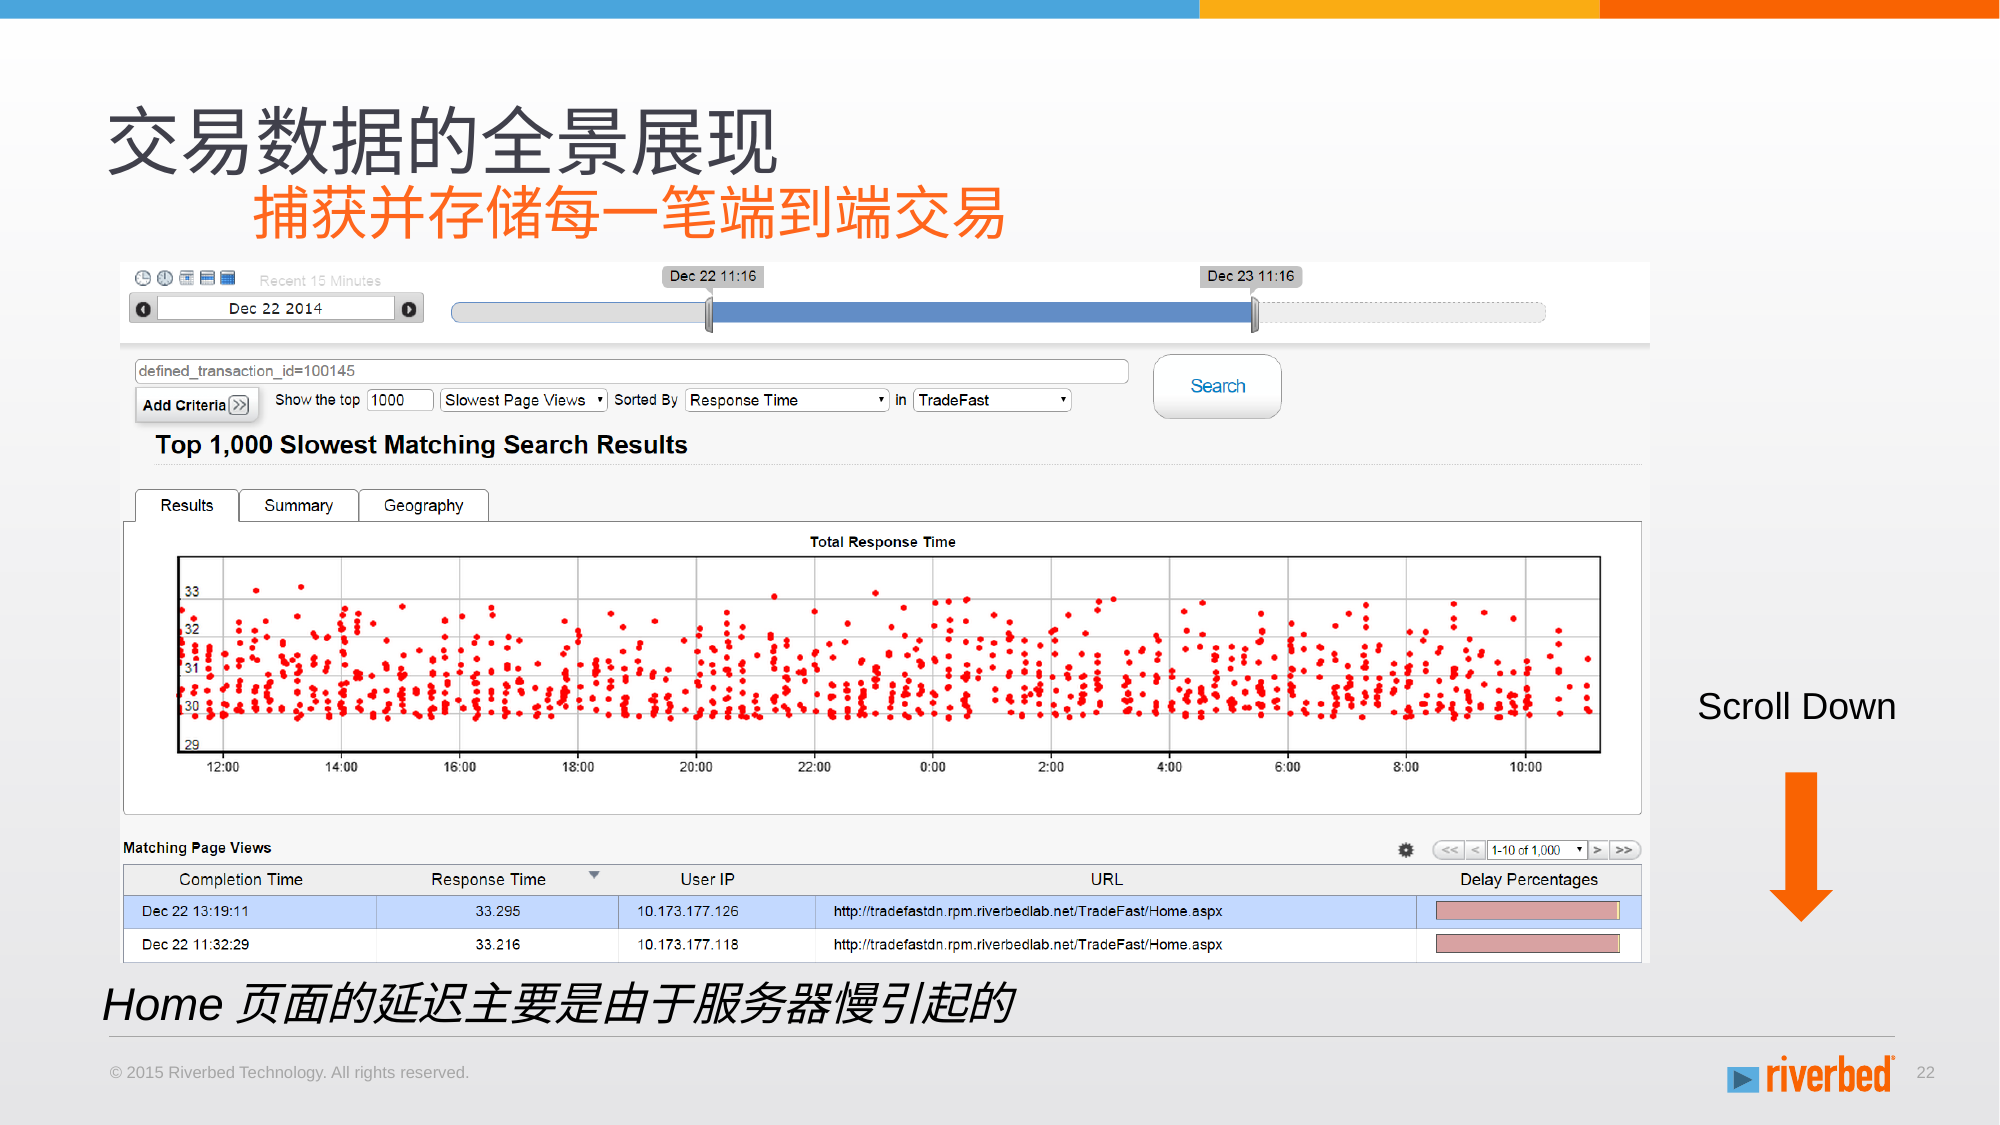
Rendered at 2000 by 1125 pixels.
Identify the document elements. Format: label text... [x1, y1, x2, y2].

text_box [1725, 1065, 1761, 1095]
text_box [1767, 770, 1835, 924]
text_box Scroll Down [1682, 674, 1946, 734]
list 捕获并存储每一笔端到端交易 [87, 187, 1884, 293]
text_box Home页面的延迟主要是由于服务器慢引起的 [87, 966, 1950, 1037]
title 交易数据的全景展现 [90, 5, 1889, 194]
picture [120, 261, 1650, 963]
